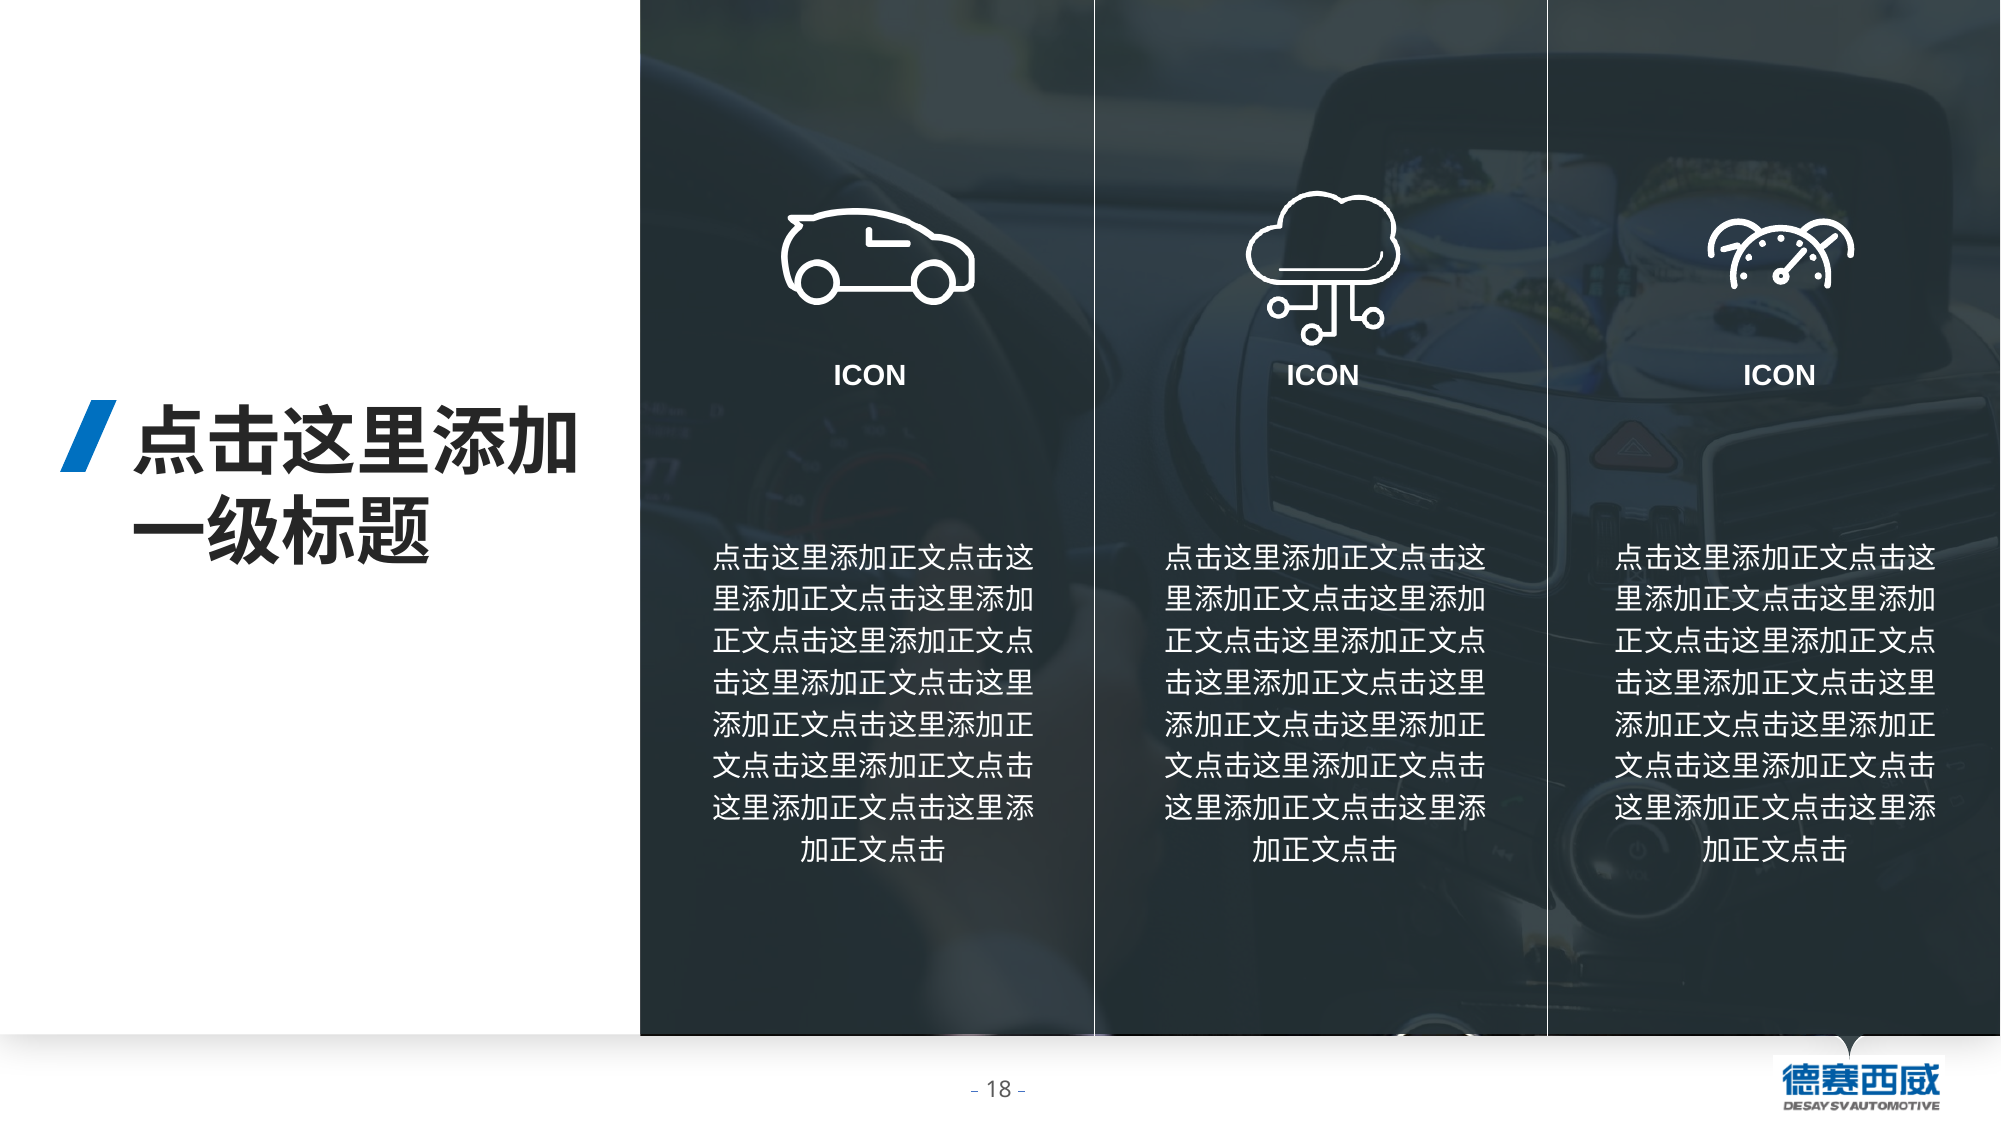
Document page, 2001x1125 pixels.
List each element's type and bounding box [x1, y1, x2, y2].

text_box [1836, 1036, 1863, 1060]
picture [1773, 1055, 1945, 1121]
text_box [60, 385, 669, 873]
text_box [1707, 218, 1855, 290]
picture [640, 0, 1094, 1036]
picture [1095, 0, 1546, 1036]
picture [1548, 0, 2000, 1036]
